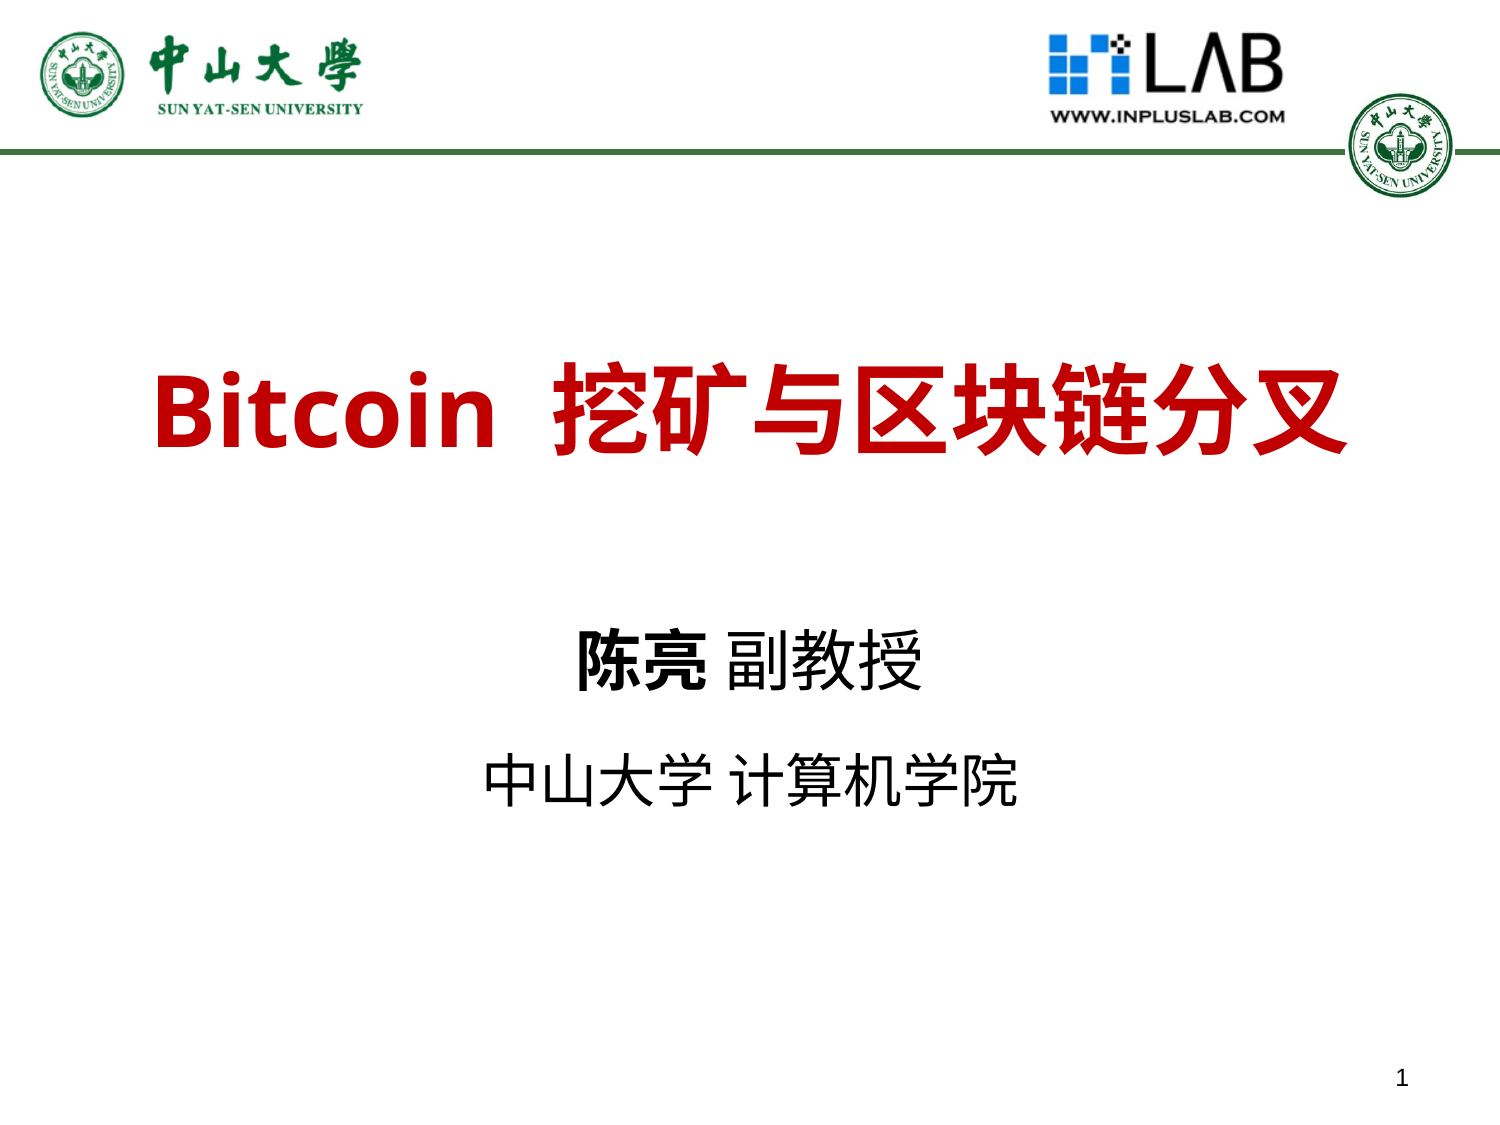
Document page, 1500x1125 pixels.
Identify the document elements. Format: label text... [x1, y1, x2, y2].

picture [1345, 90, 1455, 200]
picture [37, 25, 375, 128]
title Bitcoin 挖矿与区块链分叉 [0, 283, 1500, 475]
subtitle 陈亮 副教授 中山大学 计算机学院 [0, 611, 1500, 977]
picture [1022, 4, 1333, 149]
